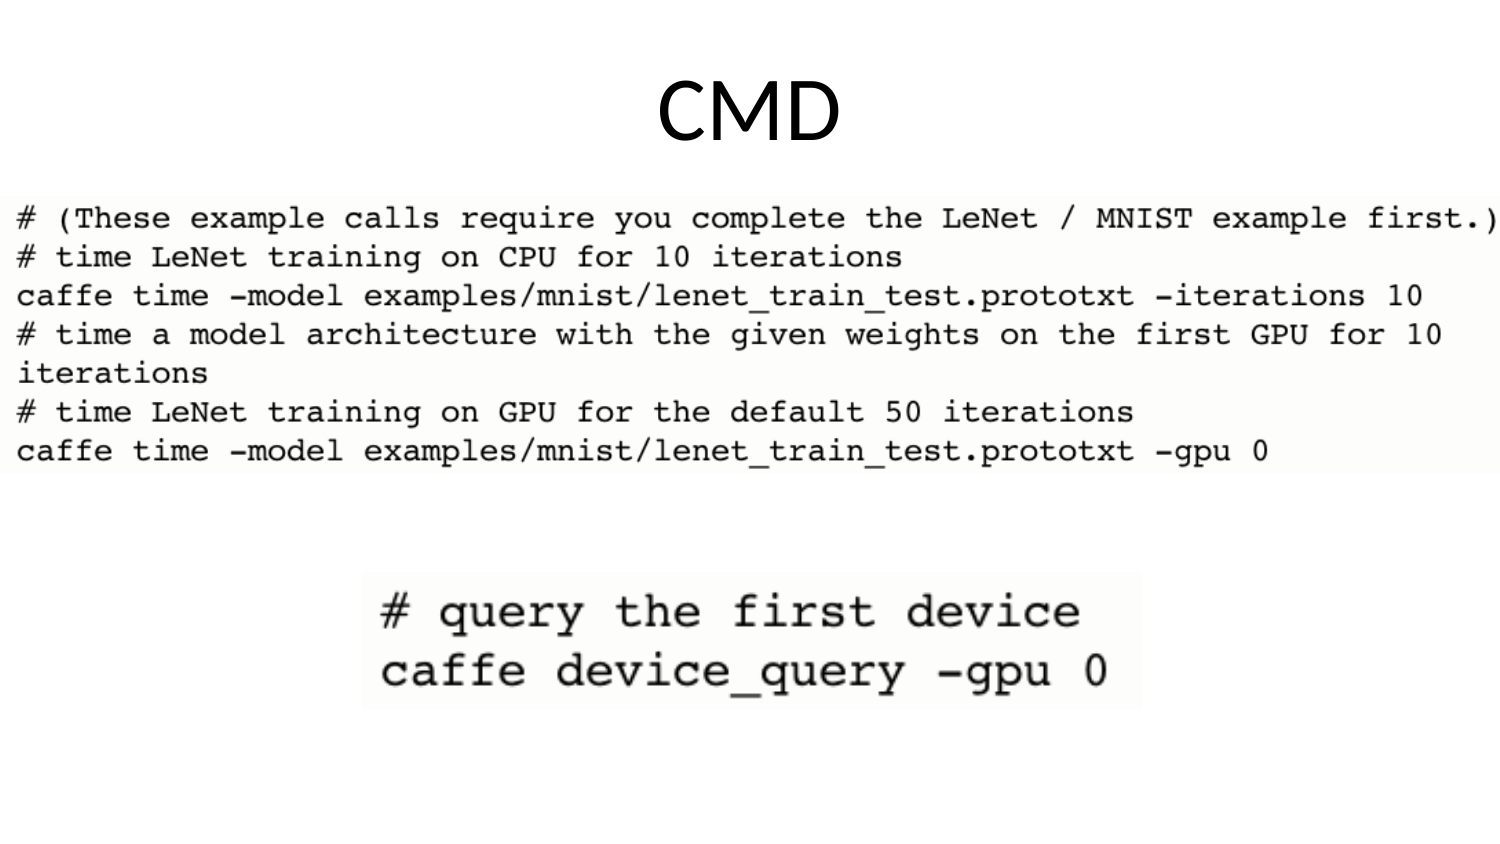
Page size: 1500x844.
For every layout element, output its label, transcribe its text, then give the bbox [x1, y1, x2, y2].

picture [362, 572, 1142, 709]
picture [0, 196, 1500, 473]
title CMD [75, 33, 1425, 175]
